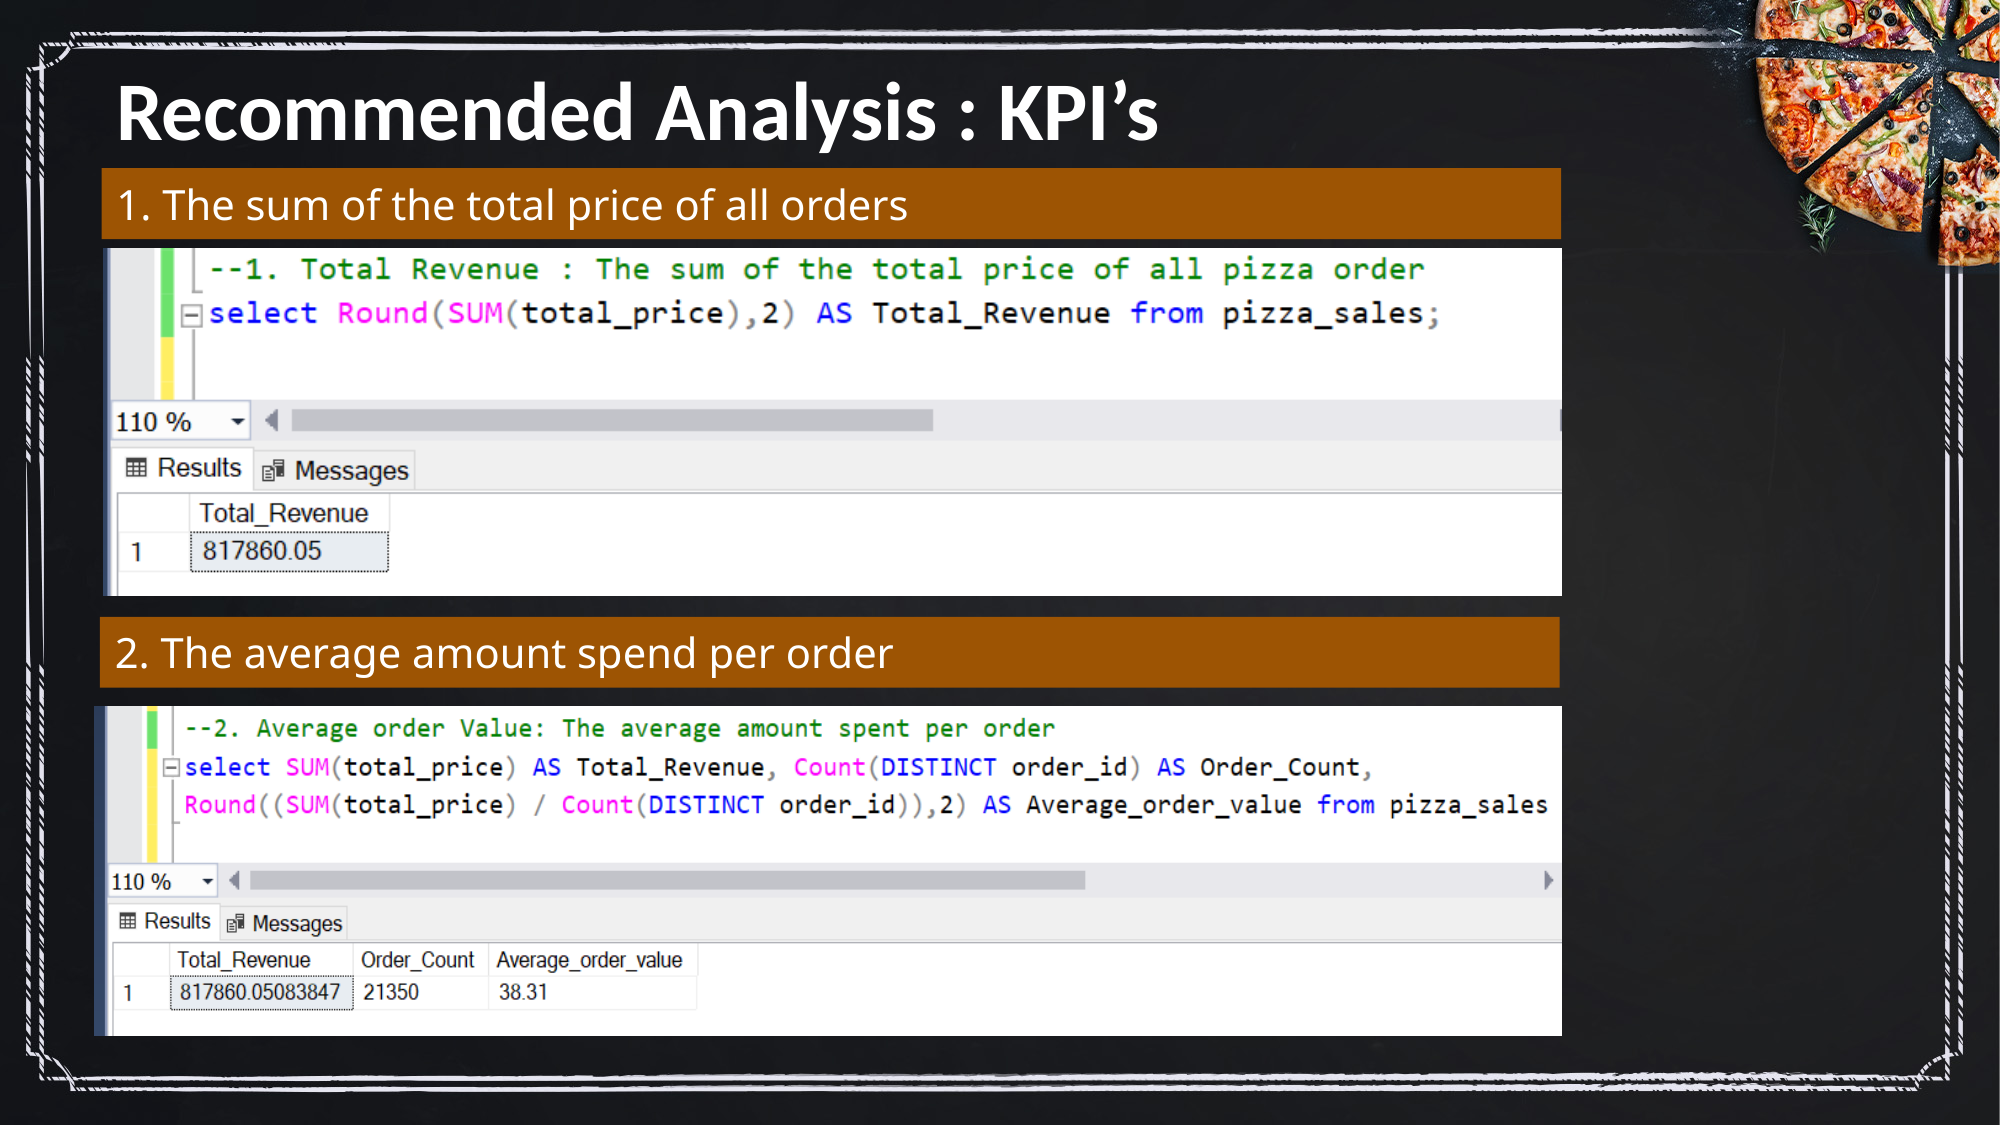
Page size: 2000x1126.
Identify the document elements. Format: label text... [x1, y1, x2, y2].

picture [0, 0, 2000, 1125]
list [98, 208, 1899, 1000]
title Recommended Analysis : KPI’s [99, 41, 1900, 173]
text_box 2. The average amount spend per order [98, 615, 1562, 690]
text_box 1. The sum of the total price of all orders [100, 166, 1563, 241]
